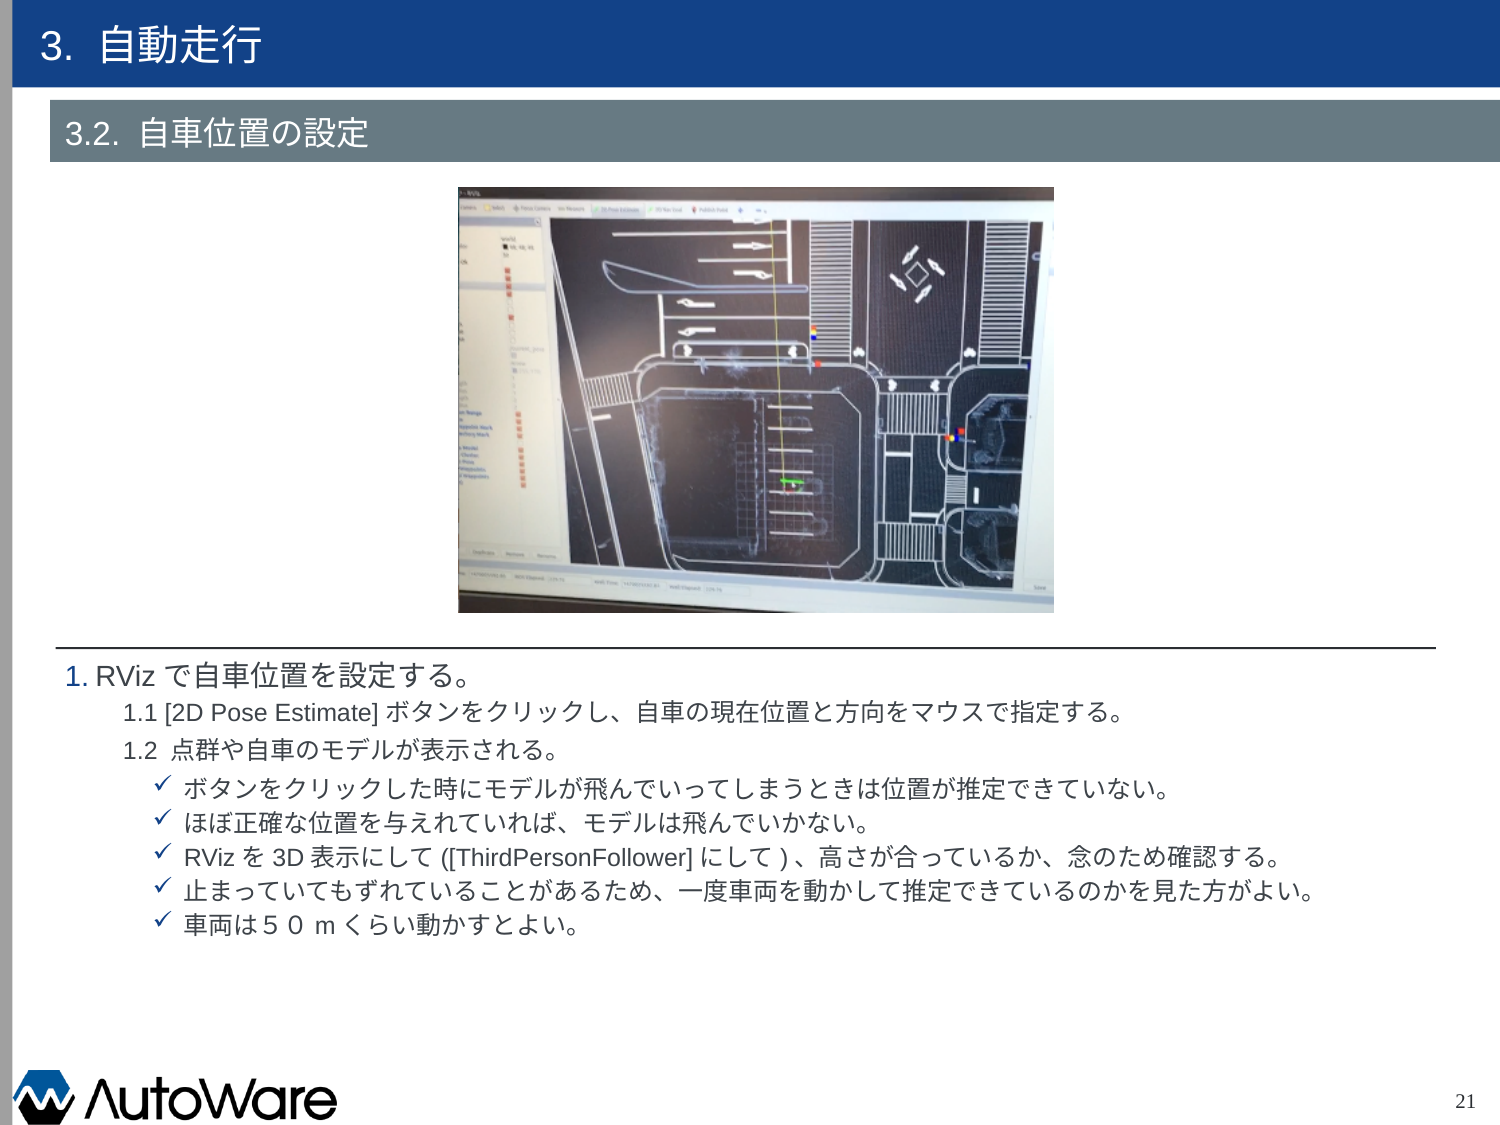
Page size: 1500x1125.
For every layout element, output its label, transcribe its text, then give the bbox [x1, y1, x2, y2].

list 3.2. 自車位置の設定 [50, 102, 1500, 162]
picture [274, 187, 1238, 613]
list RVizで自車位置を設定する。 1.1 [2D Pose Estimate]ボタンをクリックし、自車の現在位置と方向をマウスで指定する。 1.2 点群や自車のモデルが表示される。 ボタンをクリックした時にモデルが飛んでいってしまうときは位置が推定できていない。 ほぼ正確な位置を与えれていれば、モデルは飛んでいかない。 RVizを3D表示にして([ThirdPersonFollower]にして)、高さが合っているか、念のため確認する。 止まっていてもずれていることがあるため、一度車両を動かして推定できているのかを見た方がよい。 車両は５０mくらい動かすとよい。 [50, 650, 1350, 1050]
title 3. 自動走行 [24, 0, 1500, 88]
slide_number 21 [1328, 1074, 1492, 1125]
picture [12, 1070, 338, 1125]
